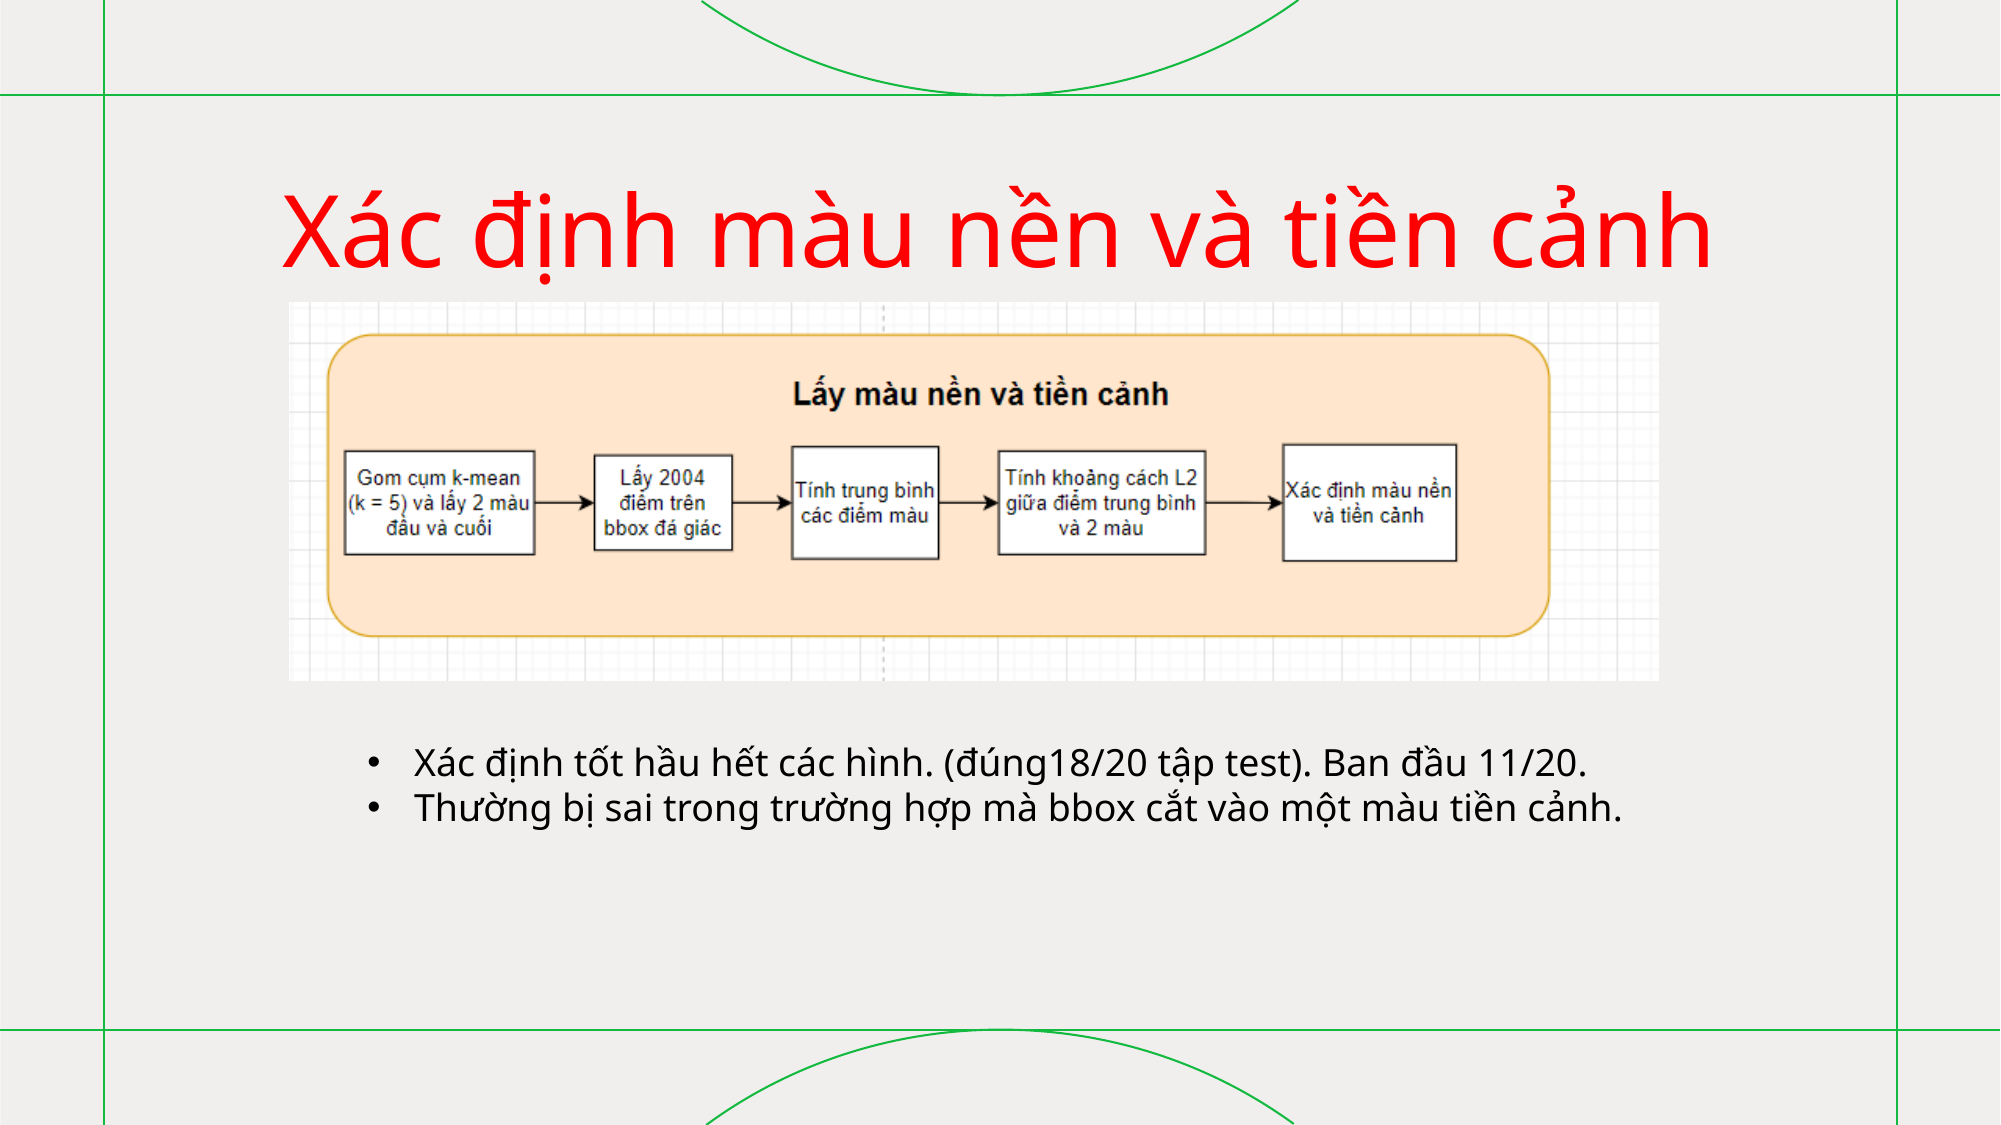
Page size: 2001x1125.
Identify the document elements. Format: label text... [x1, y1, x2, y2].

title Xác định màu nền và tiền cảnh [137, 119, 1863, 337]
text_box Xác định tốt hầu hết các hình. (đúng18/20 tập test). Ban đầu 11/20. Thường bị sai trong trường hợp mà bbox cắt vào một màu tiền cảnh. [352, 731, 1659, 837]
picture [289, 302, 1659, 681]
